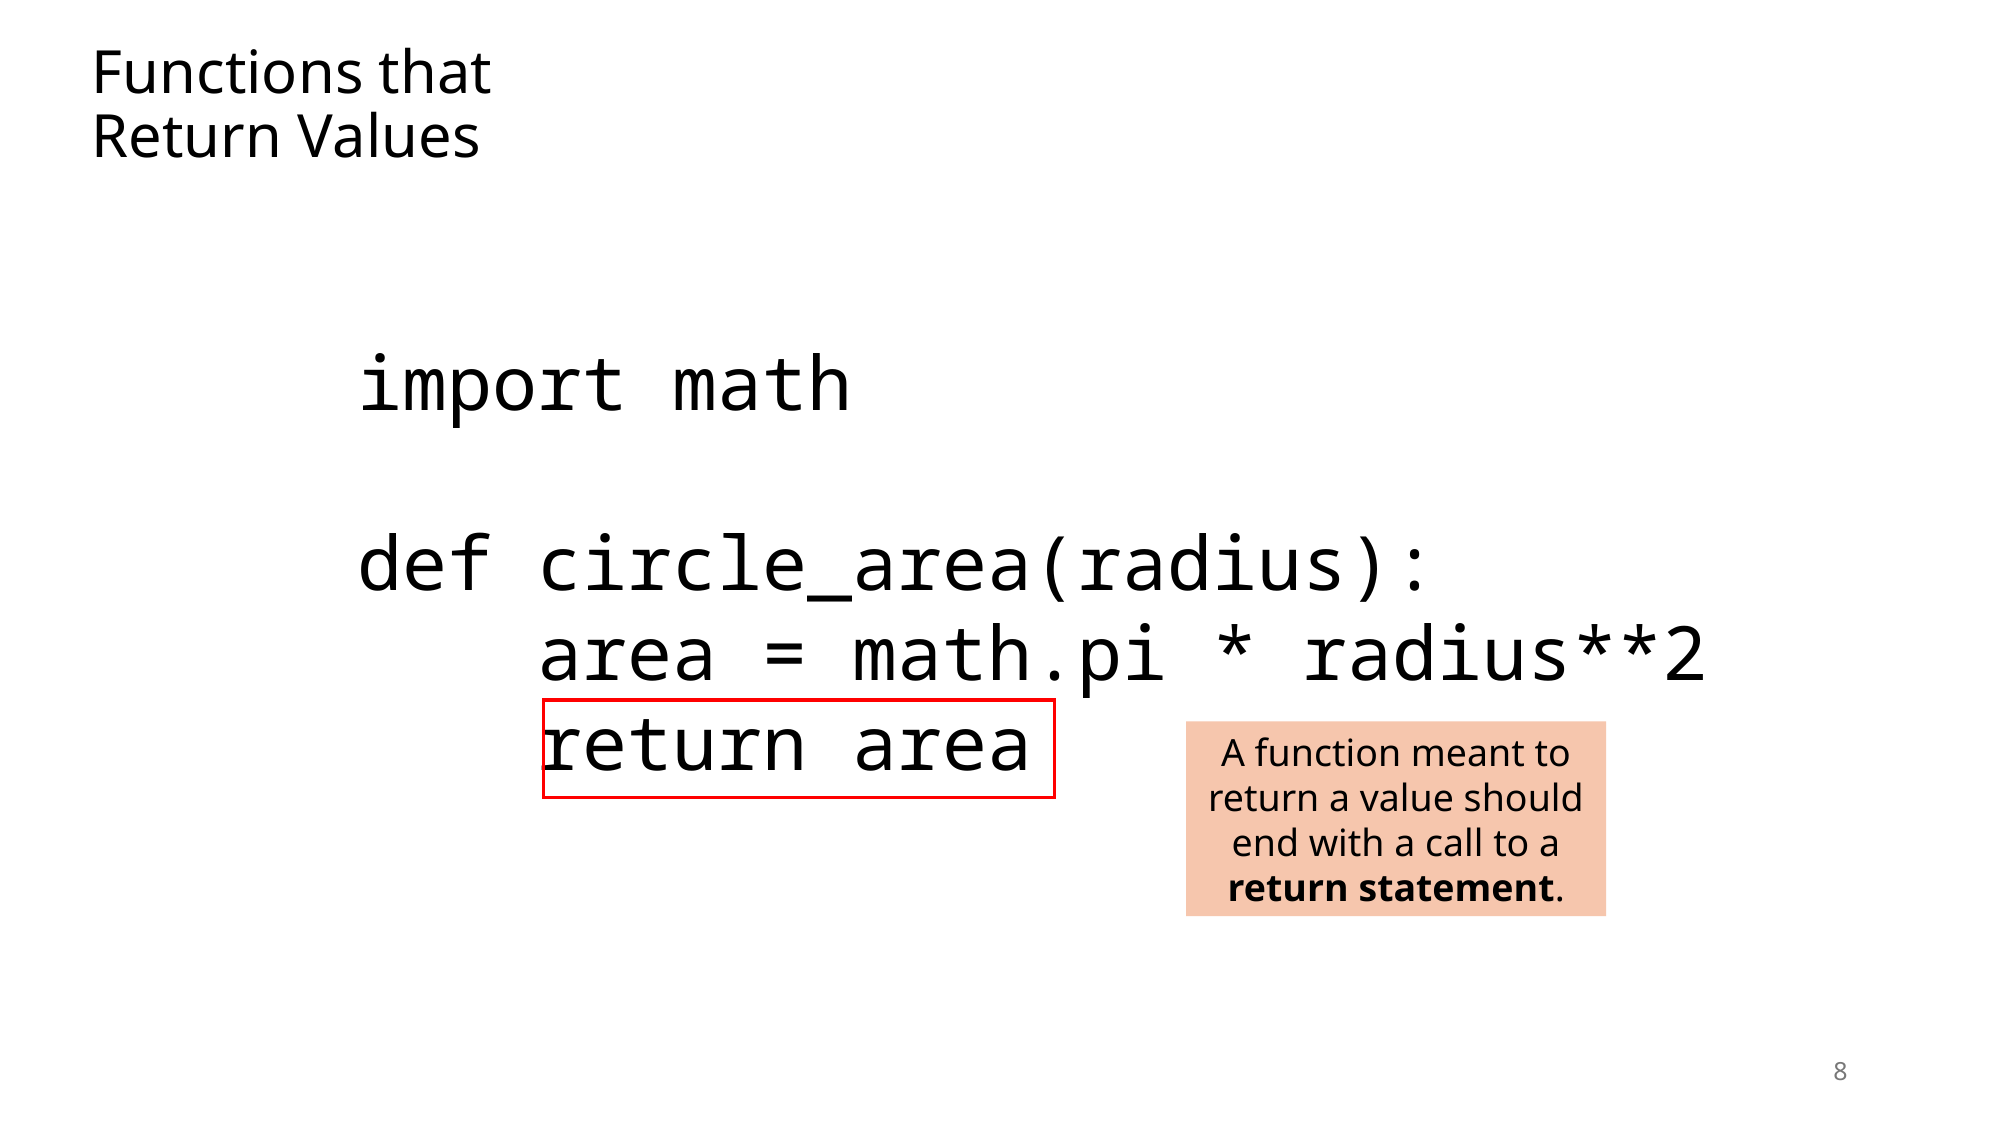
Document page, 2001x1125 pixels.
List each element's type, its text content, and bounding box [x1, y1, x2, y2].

text_box A function meant to return a value should end with a call to a return statement. [1186, 721, 1607, 917]
slide_number 8 [1412, 1042, 1863, 1103]
title Functions that Return Values [76, 33, 712, 251]
text_box import math def circle_area(radius): area = math.pi * radius**2 return area [342, 327, 1722, 793]
text_box [542, 698, 1056, 799]
